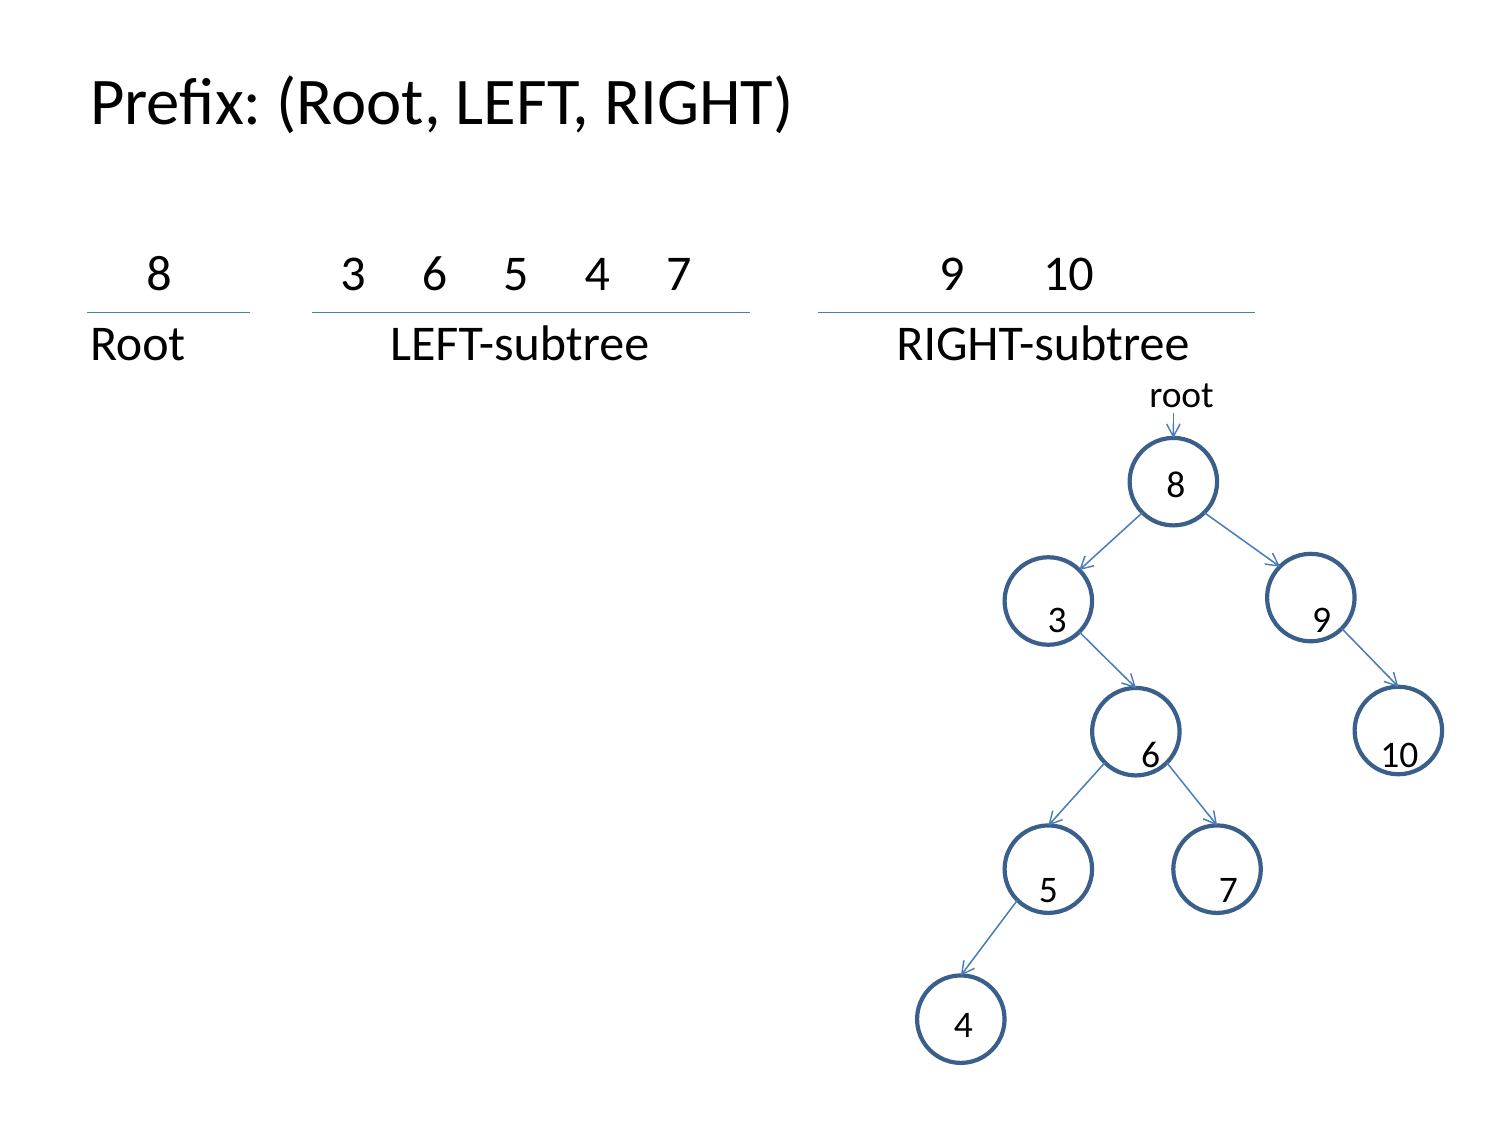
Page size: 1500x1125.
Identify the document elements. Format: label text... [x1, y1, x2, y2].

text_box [1079, 512, 1143, 571]
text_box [1079, 631, 1137, 689]
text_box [1341, 628, 1399, 688]
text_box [1048, 762, 1106, 826]
text_box [1434, 701, 1445, 760]
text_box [1204, 512, 1281, 567]
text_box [960, 899, 1018, 976]
text_box [928, 1052, 993, 1066]
list Prefix: (Root, LEFT, RIGHT) 8 3 6 5 4 7 9 10 Root LEFT-subtree RIGHT-subtree [75, 50, 1475, 413]
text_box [1166, 762, 1218, 826]
text_box root 8 3 9 6 10 5 7 4 [888, 362, 1434, 1052]
